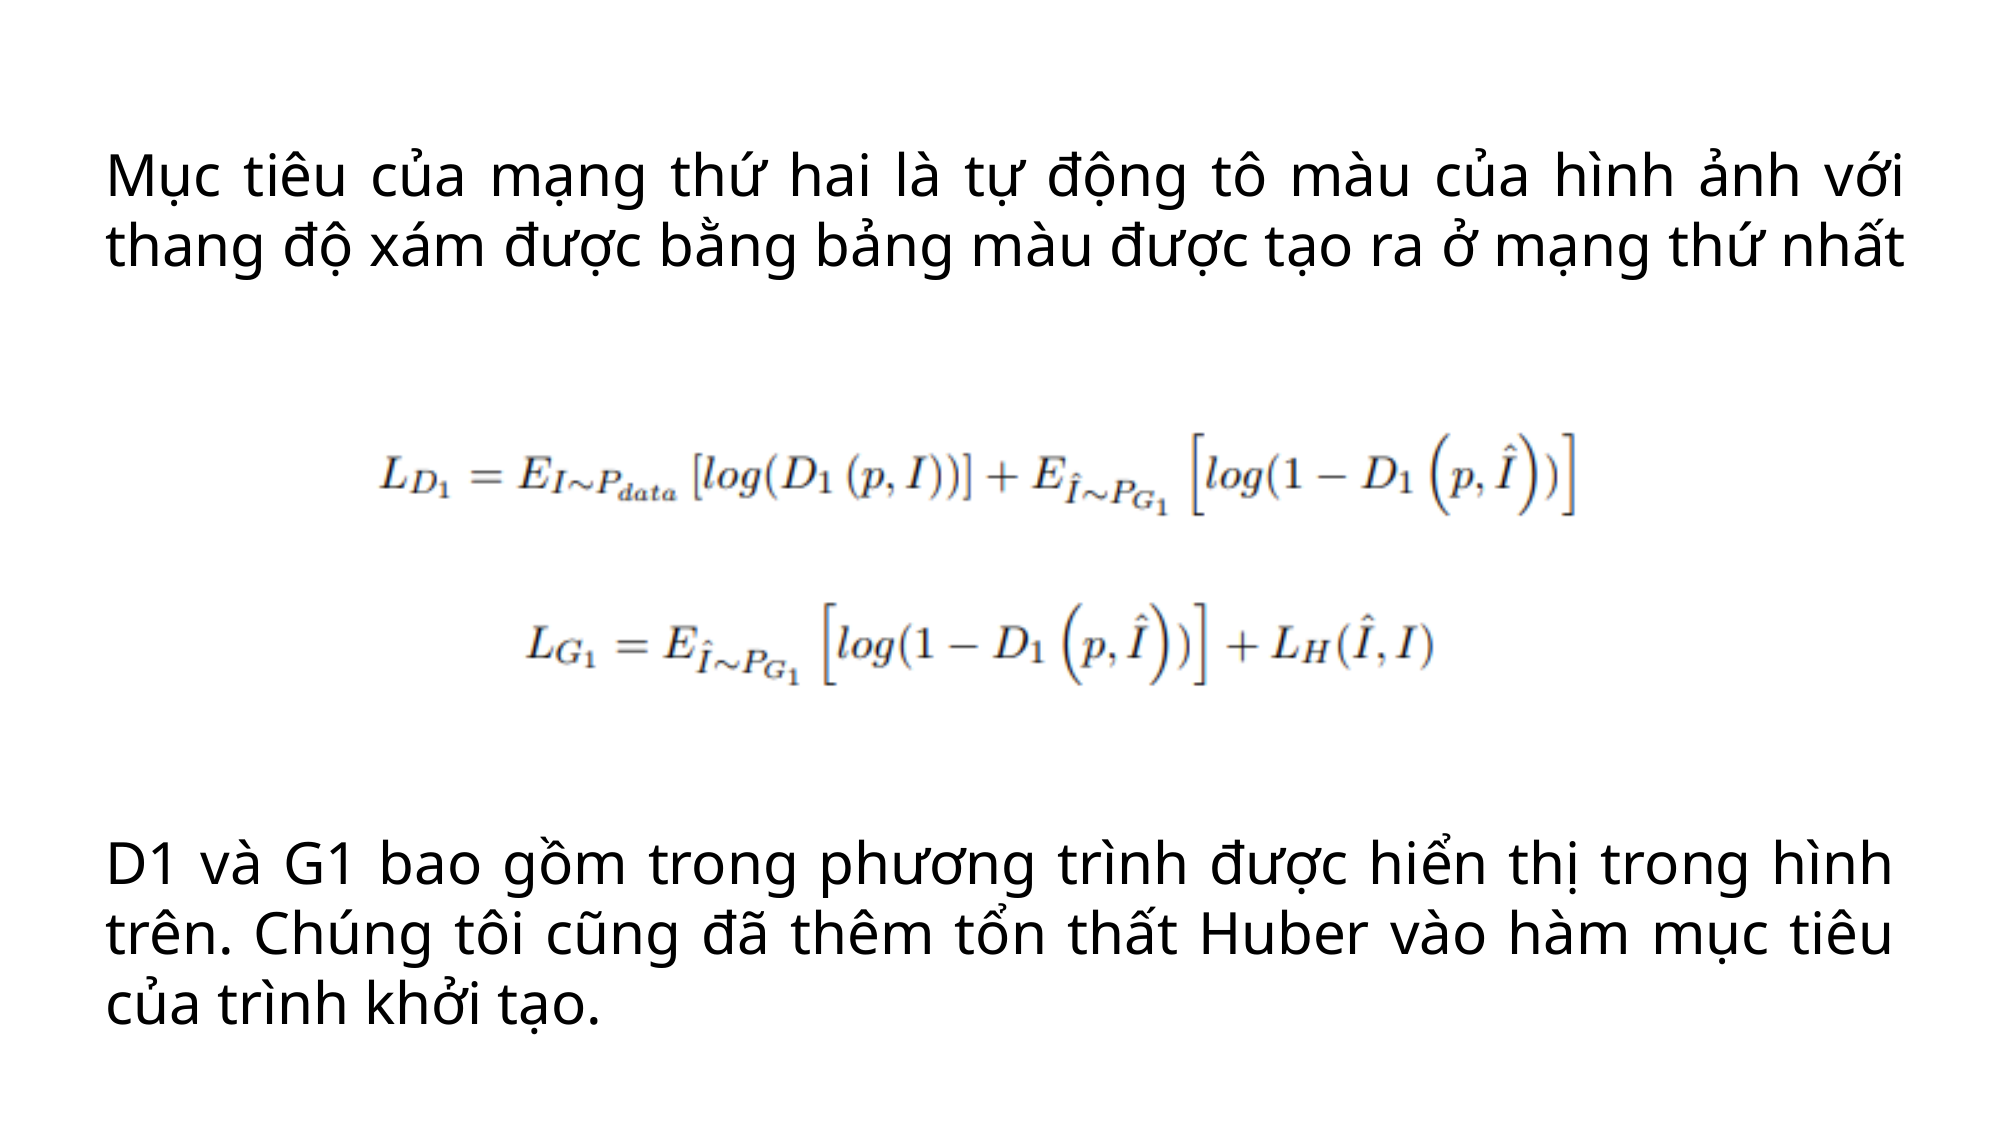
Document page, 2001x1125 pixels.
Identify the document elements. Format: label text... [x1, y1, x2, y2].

text_box Mục tiêu của mạng thứ hai là tự động tô màu của hình ảnh với thang độ xám được bằng bảng màu được tạo ra ở mạng thứ nhất [90, 130, 1921, 286]
picture [333, 409, 1667, 716]
text_box D1 và G1 bao gồm trong phương trình được hiển thị trong hình trên. Chúng tôi cũng đã thêm tổn thất Huber vào hàm mục tiêu của trình khởi tạo. [90, 819, 1910, 1044]
